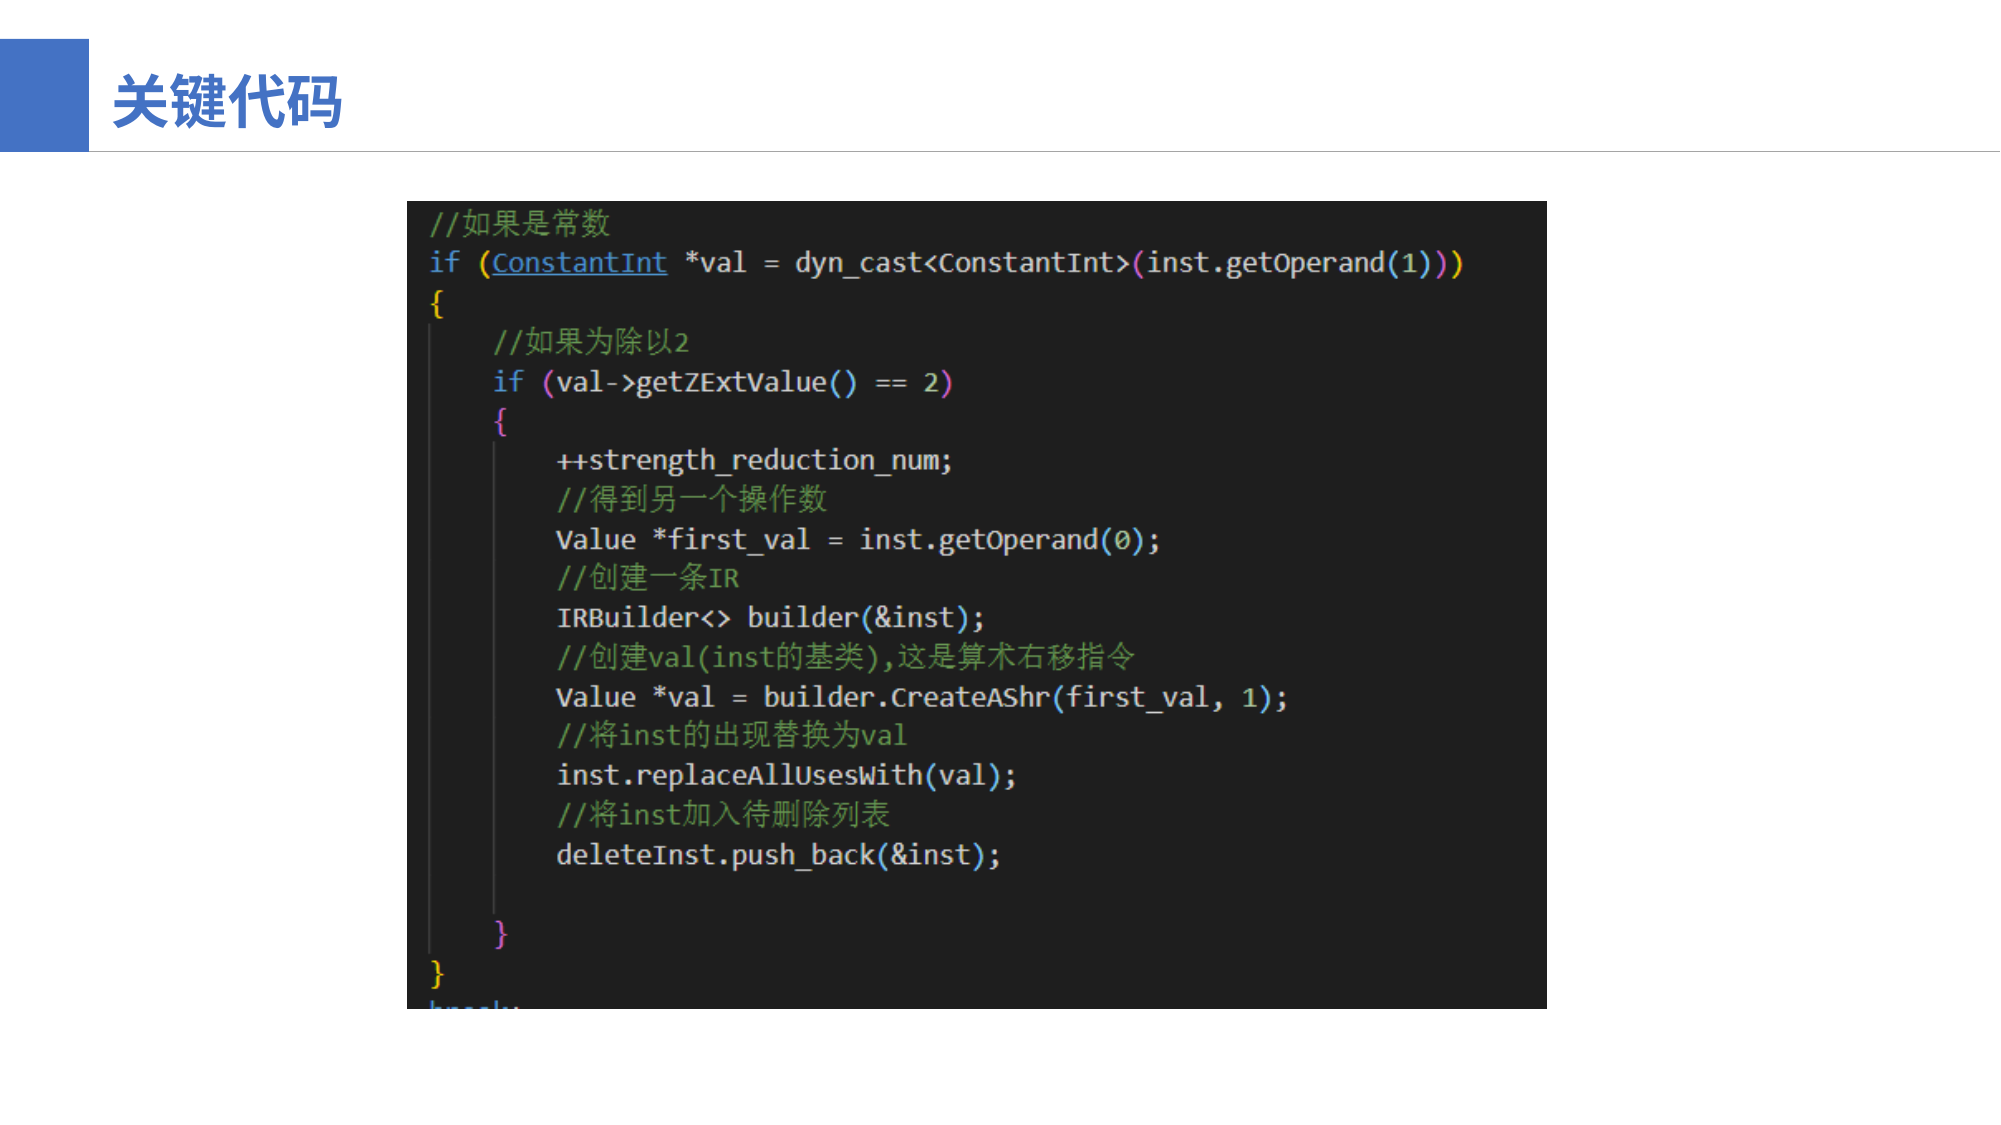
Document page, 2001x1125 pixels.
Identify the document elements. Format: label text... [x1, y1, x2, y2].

list 关键代码 [96, 57, 880, 144]
picture [407, 201, 1547, 1009]
